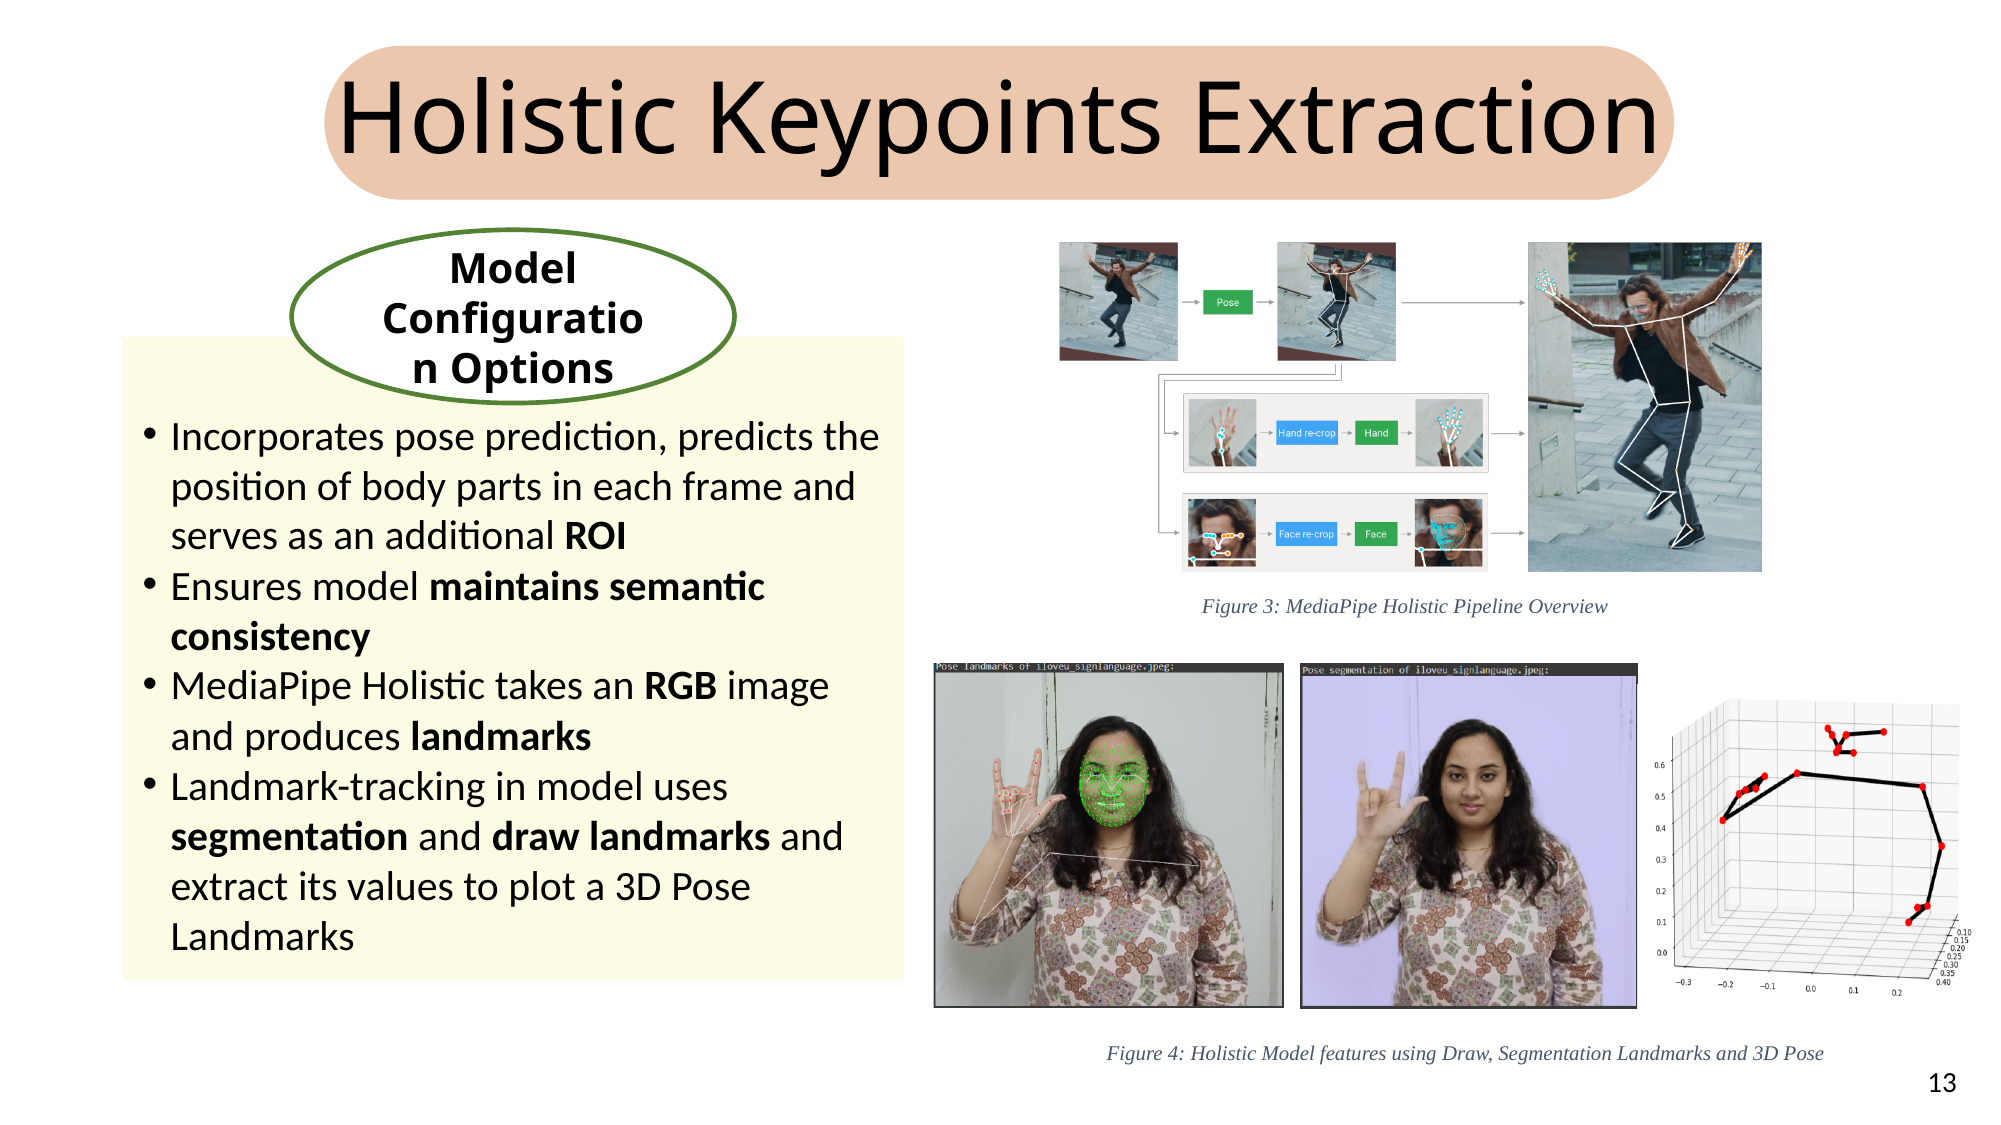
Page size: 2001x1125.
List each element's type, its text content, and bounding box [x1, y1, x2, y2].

picture [1040, 224, 1782, 594]
text_box Figure 3: MediaPipe Holistic Pipeline Overview [1186, 594, 1637, 625]
text_box Holistic Keypoints Extraction [99, 51, 1900, 192]
picture [1300, 662, 1975, 1009]
text_box 13 [1912, 1055, 2000, 1100]
text_box Figure 4: Holistic Model features using Draw, Segmentation Landmarks and 3D Pose [1037, 996, 1900, 1072]
text_box Model Configuration Options [290, 228, 736, 405]
picture [933, 663, 1284, 1009]
text_box [373, 45, 1625, 51]
text_box Incorporates pose prediction, predicts the position of body parts in each frame and serves as an additional ROI Ensures model maintains semantic consistency MediaPipe Holistic takes an RGB image and produces landmarks Landmark-tracking in model uses segmentation and draw landmarks and extract its values to plot a 3D Pose Landmarks [122, 336, 904, 980]
text_box [367, 192, 1631, 200]
